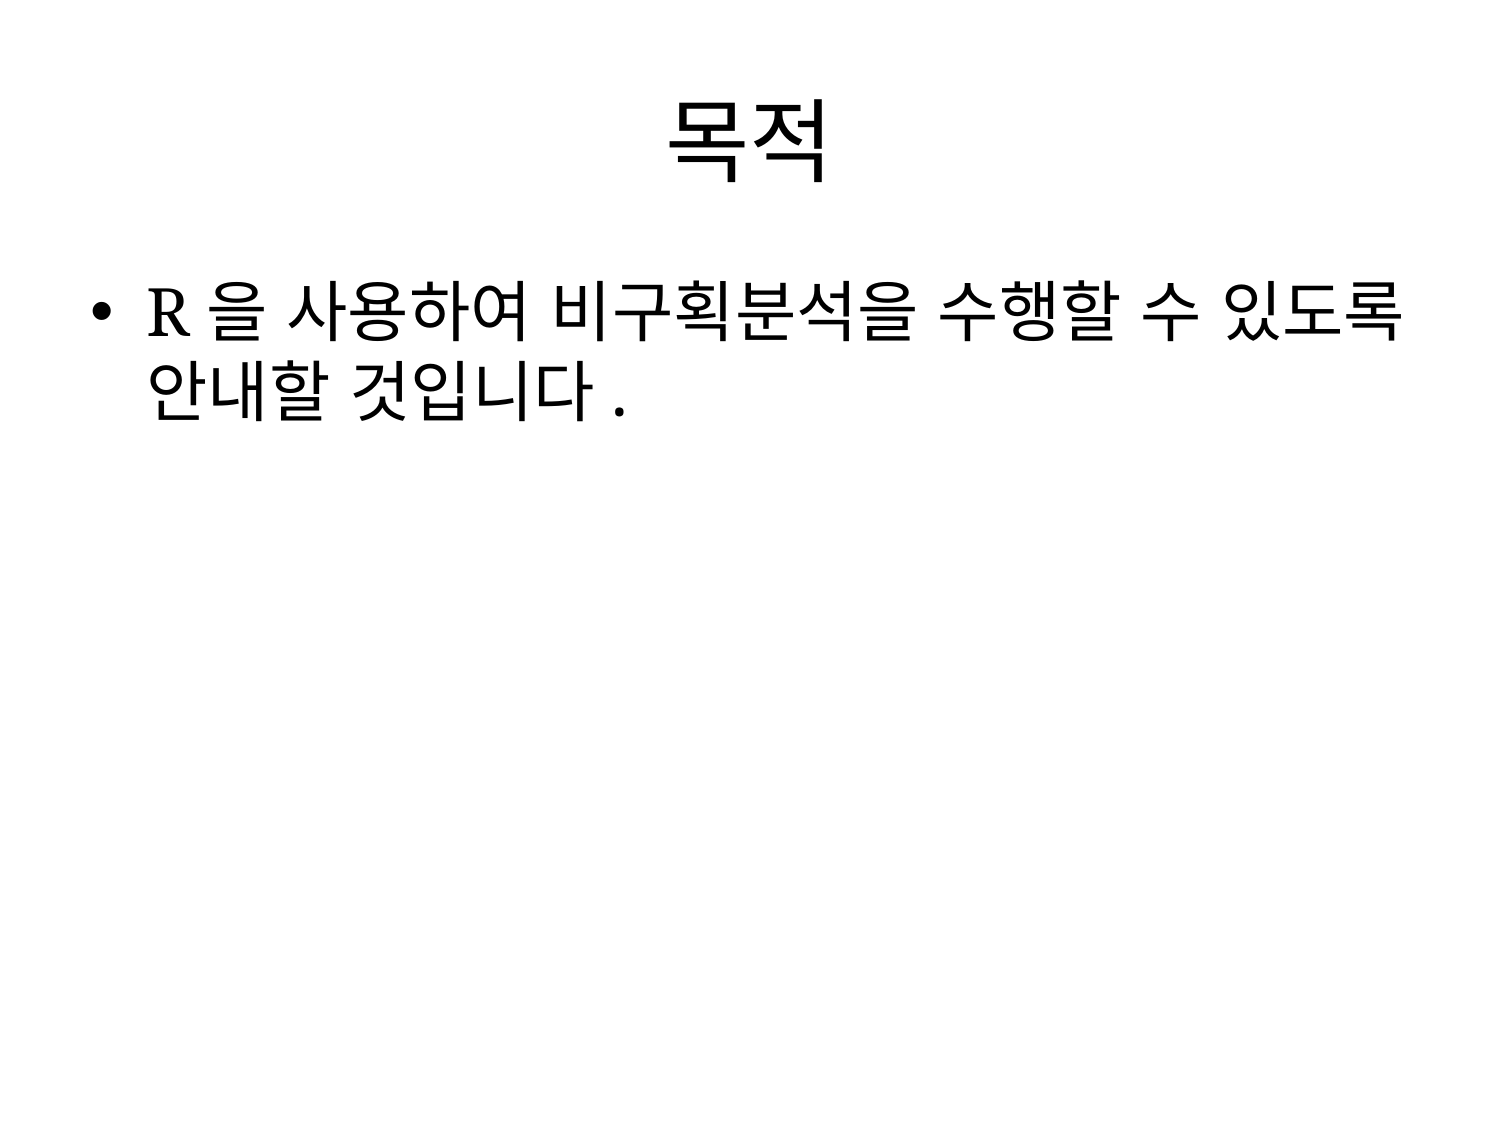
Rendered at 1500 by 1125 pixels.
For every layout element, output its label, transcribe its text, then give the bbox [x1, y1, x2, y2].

list R을 사용하여 비구획분석을 수행할 수 있도록 안내할 것입니다. [75, 262, 1425, 1106]
title 목적 [75, 45, 1425, 233]
